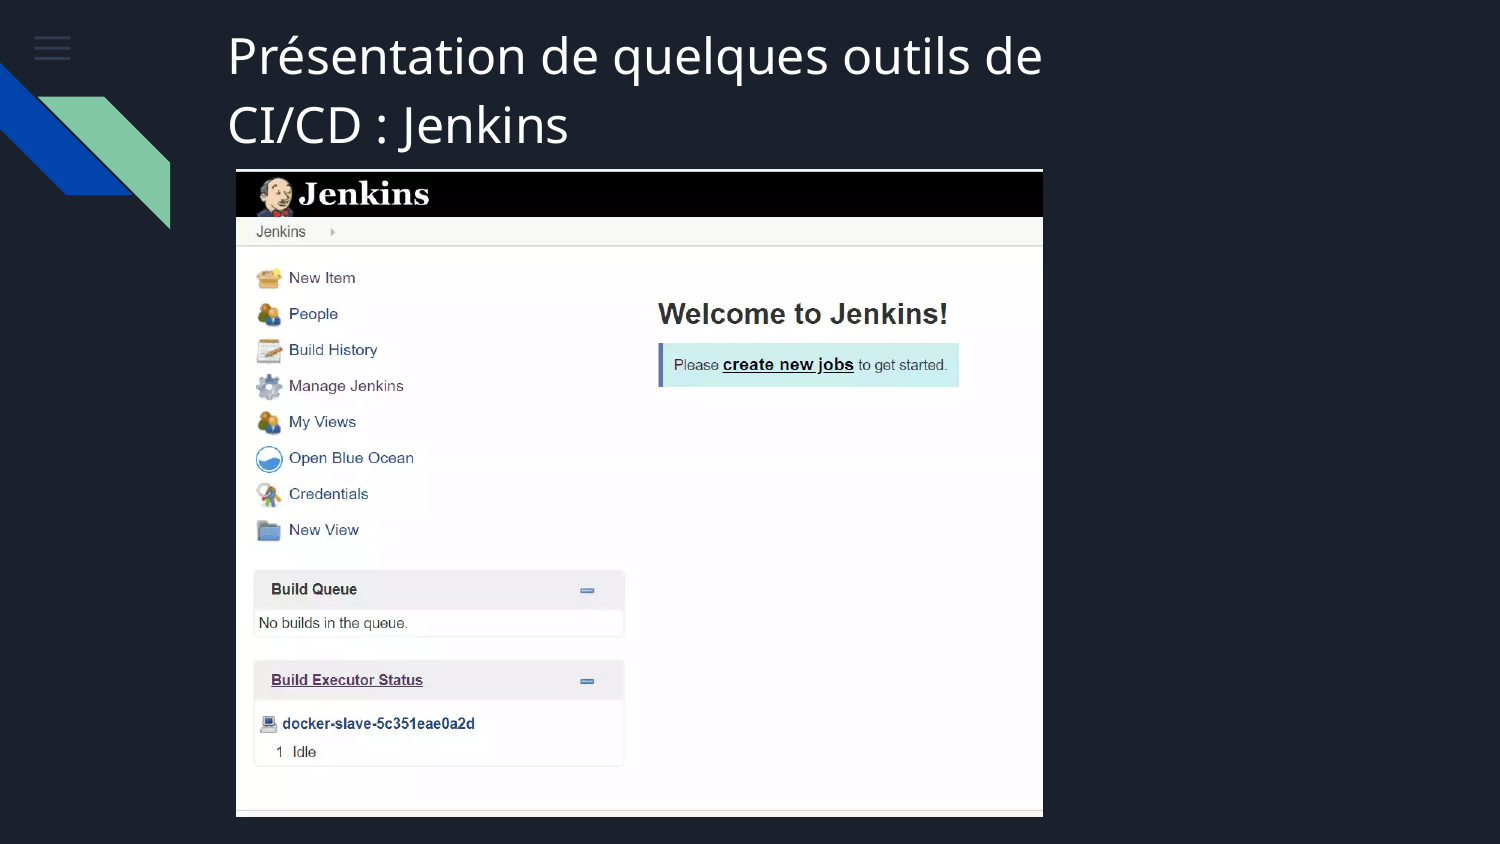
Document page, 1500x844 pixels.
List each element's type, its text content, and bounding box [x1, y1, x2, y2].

picture [236, 169, 1044, 818]
title Présentation de quelques outils de CI/CD : Jenkins [212, 0, 1134, 147]
